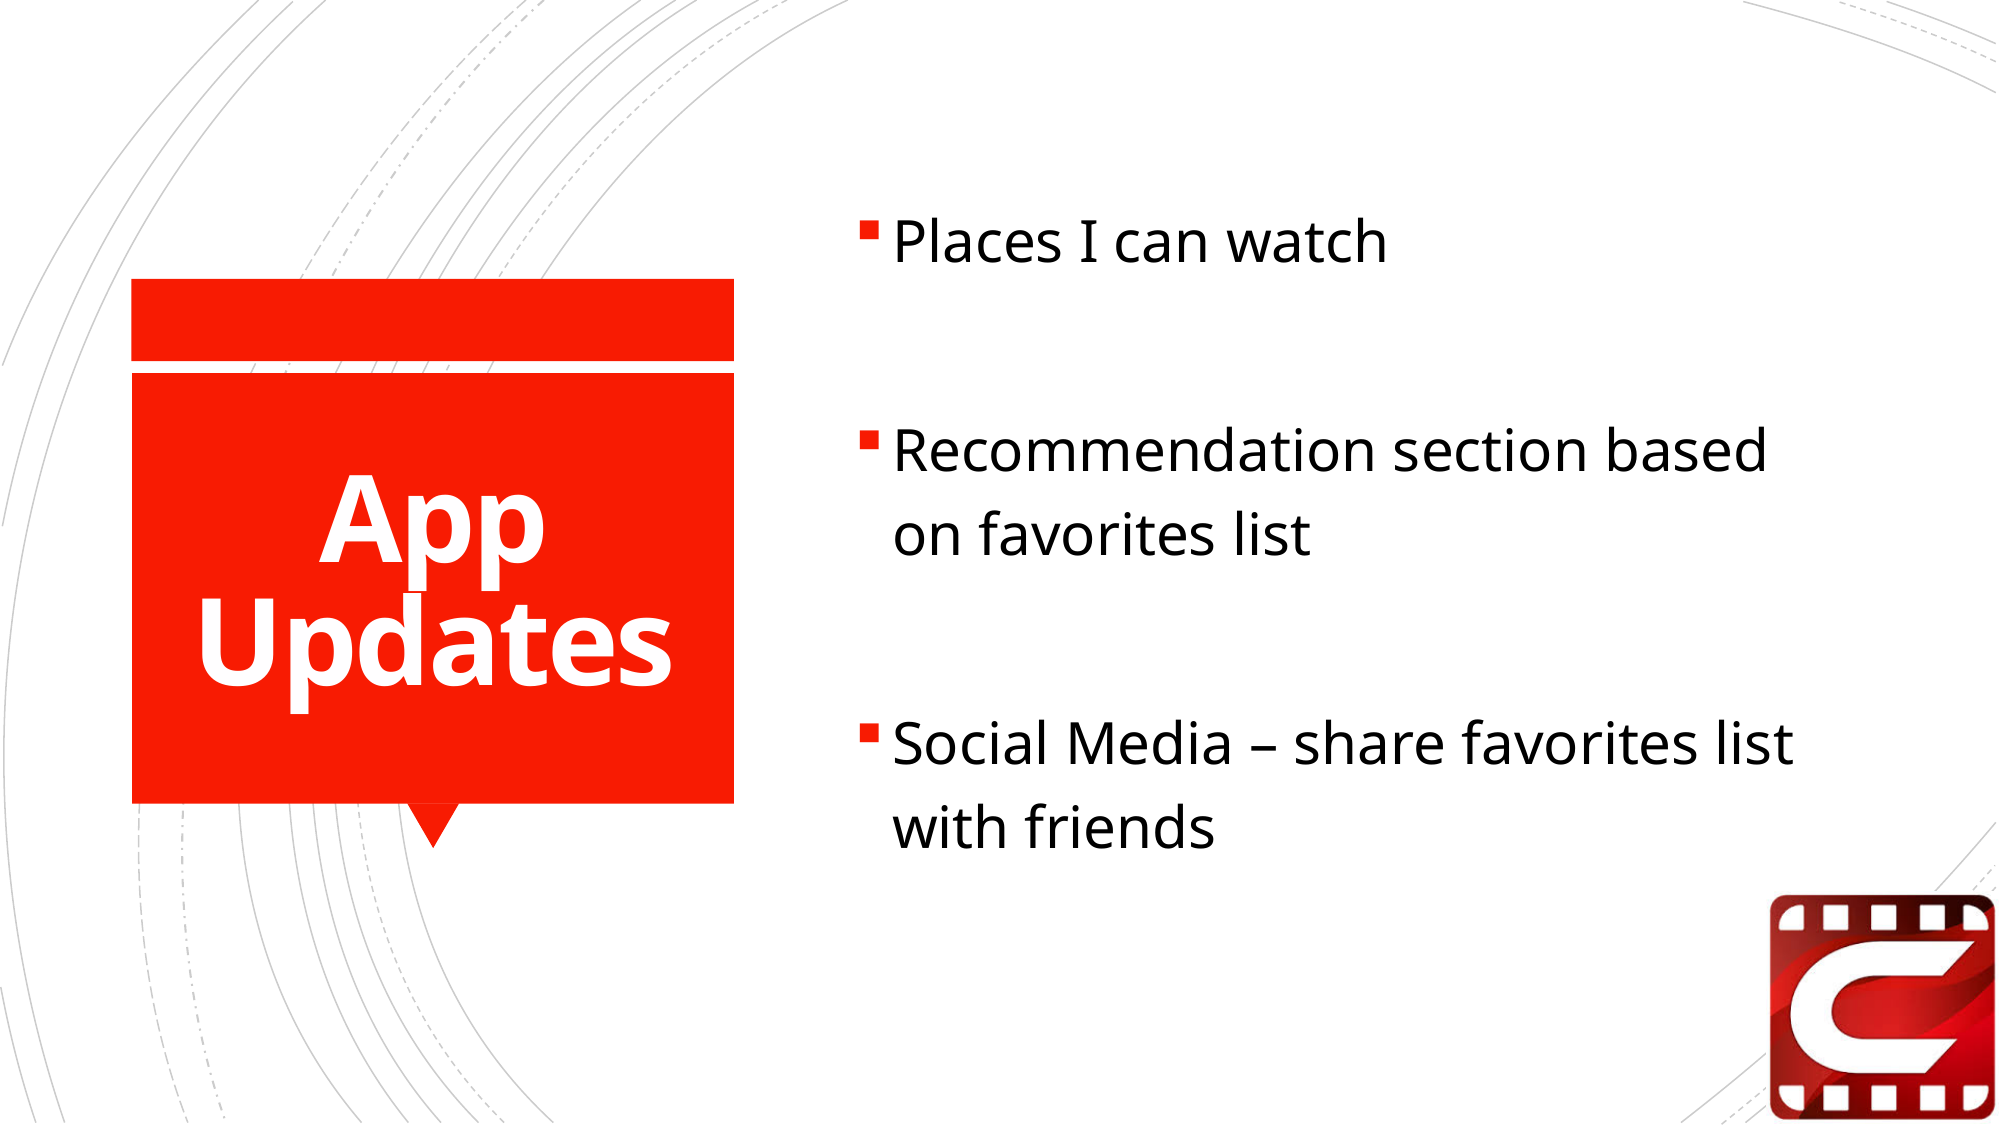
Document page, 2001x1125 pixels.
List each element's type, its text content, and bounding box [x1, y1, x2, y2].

list Places I can watch Recommendation section based on favorites list Social Media – share favorites list with friends [839, 131, 1871, 993]
title App Updates [145, 385, 720, 789]
picture [1766, 891, 2000, 1125]
